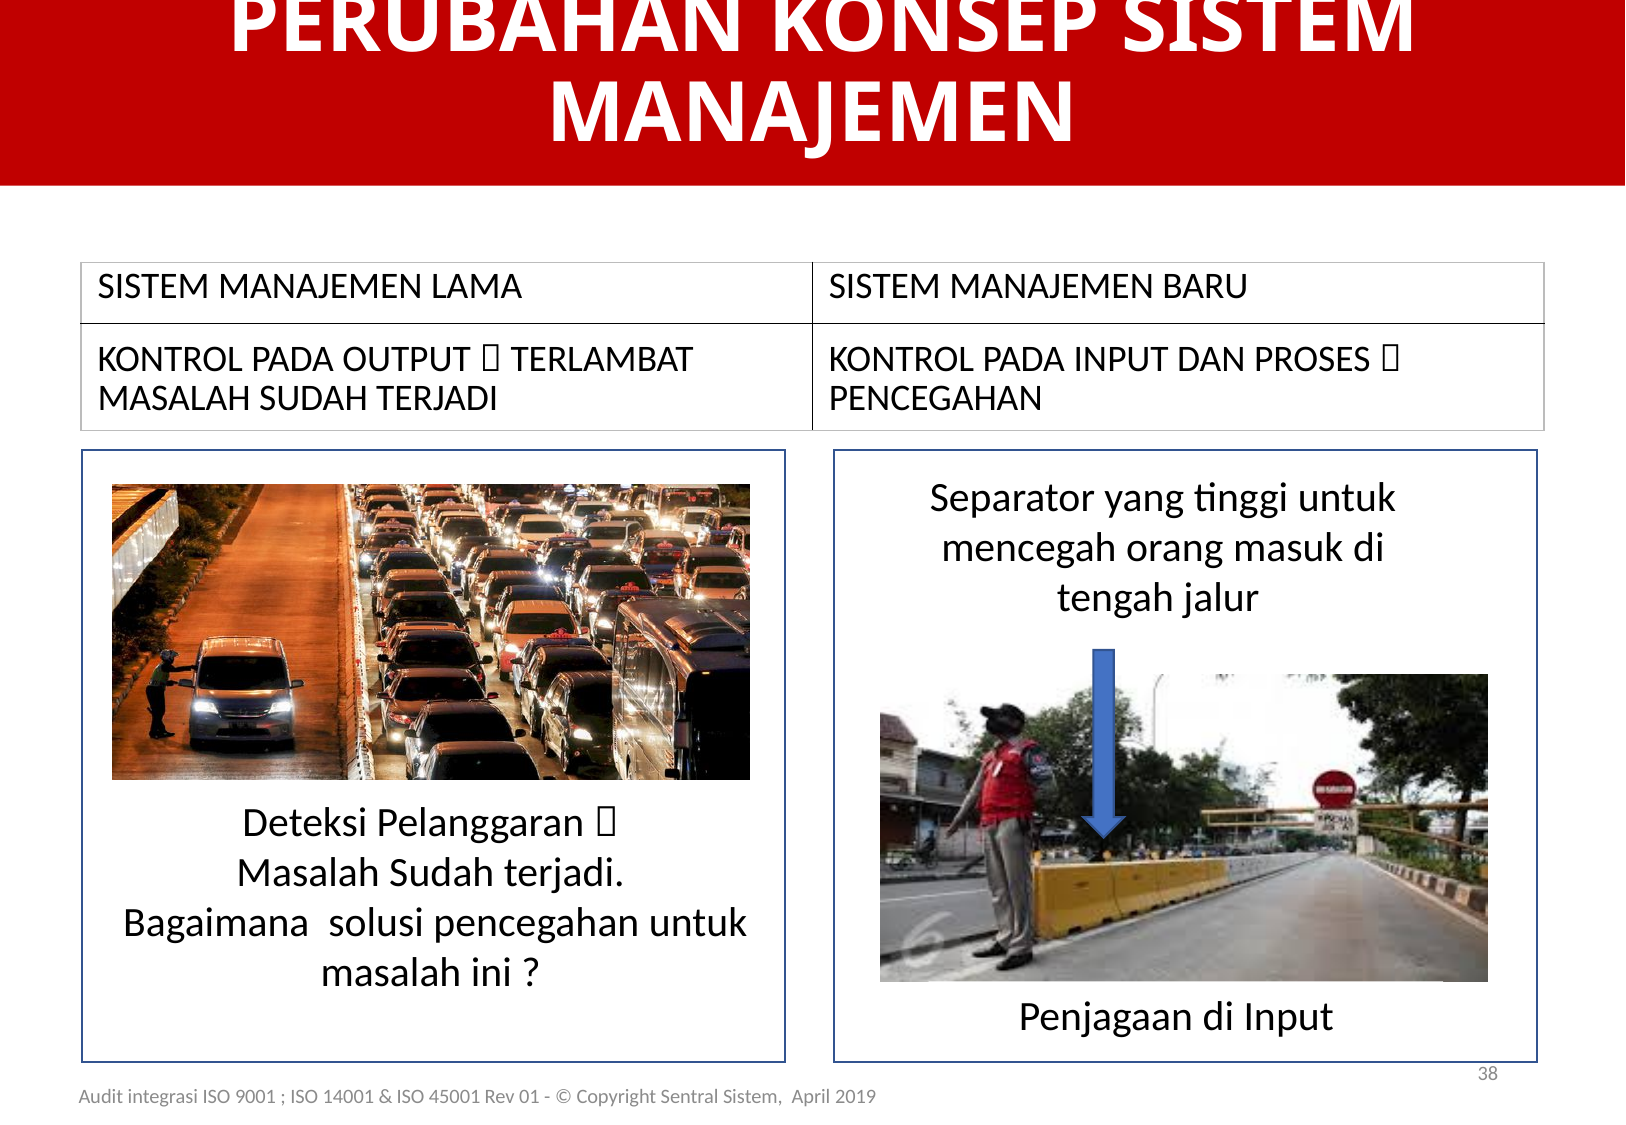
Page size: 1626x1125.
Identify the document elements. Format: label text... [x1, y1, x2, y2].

slide_number 38 [1147, 1063, 1514, 1103]
table_header SISTEM MANAJEMEN LAMA [82, 263, 812, 323]
table_header SISTEM MANAJEMEN BARU [813, 263, 1543, 323]
footer Audit integrasi ISO 9001 ; ISO 14001 & ISO 45001 Rev 01 - © Copyright Sentral Sistem, April 2019 [0, 1065, 968, 1125]
title PERUBAHAN KONSEP SISTEM MANAJEMEN [0, 0, 1625, 186]
text_box [81, 449, 786, 1063]
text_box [834, 449, 1538, 1063]
table_cell KONTROL PADA OUTPUT  TERLAMBAT MASALAH SUDAH TERJADI [82, 324, 812, 430]
picture [112, 484, 750, 780]
table_cell KONTROL PADA INPUT DAN PROSES  PENCEGAHAN [813, 324, 1543, 430]
